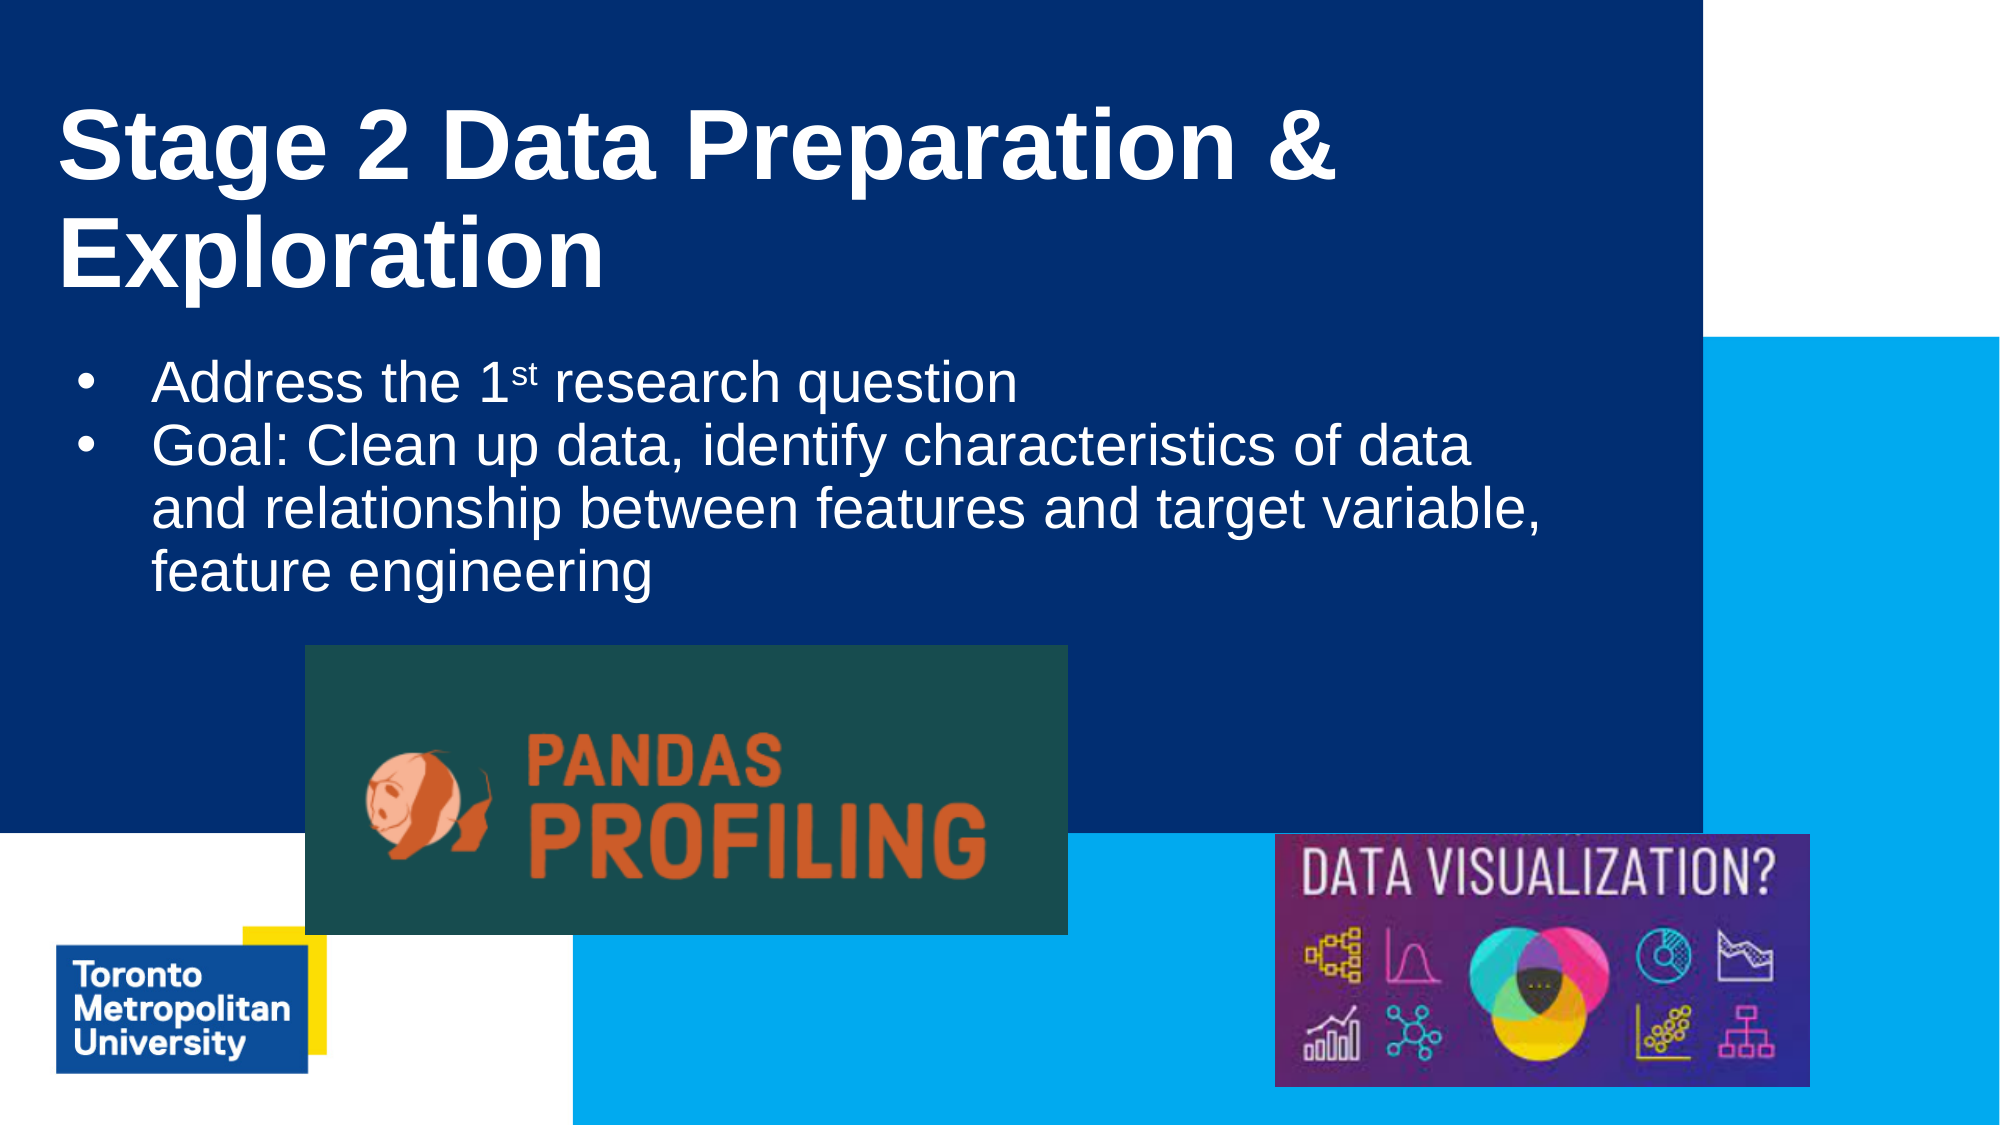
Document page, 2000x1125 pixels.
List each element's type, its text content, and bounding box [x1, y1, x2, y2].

picture [1276, 835, 1809, 1086]
title Stage 2 Data Preparation & Exploration [42, 77, 1435, 205]
subtitle Address the 1st research question Goal: Clean up data, identify characteristics of data and relationship between features and target variable, feature engineering [61, 483, 1574, 809]
picture [0, 0, 2000, 1125]
